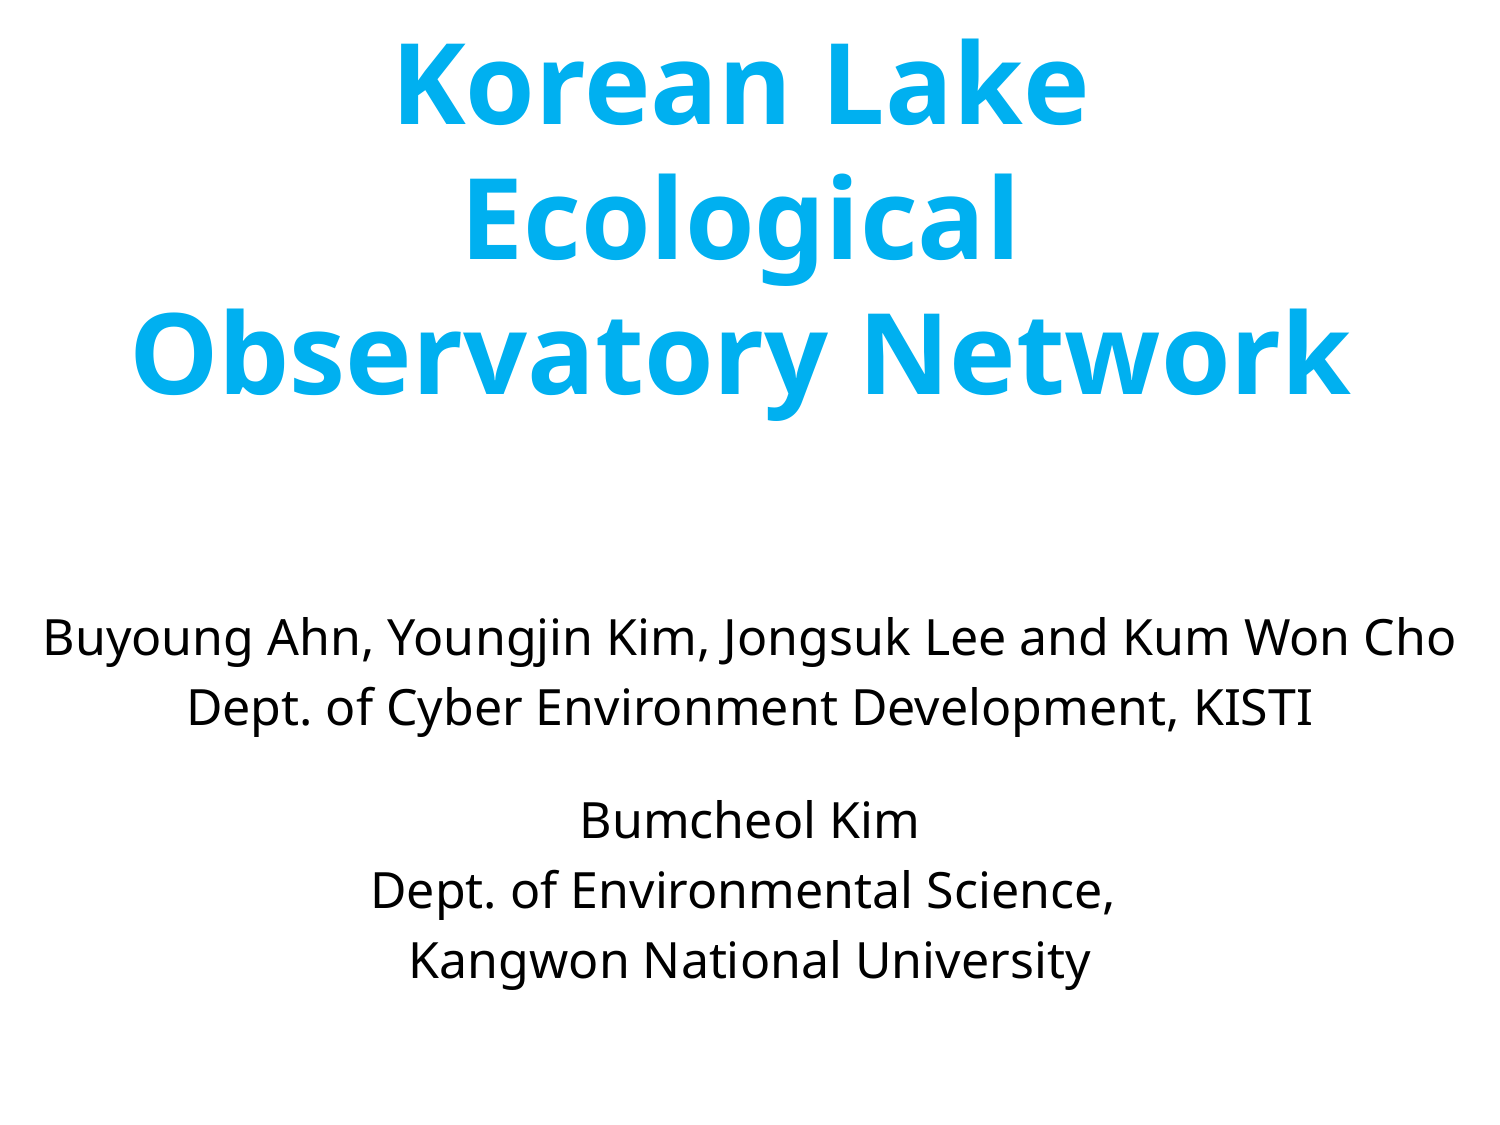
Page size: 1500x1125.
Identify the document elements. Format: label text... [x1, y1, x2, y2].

title Korean Lake Ecological Observatory Network [82, 93, 1400, 335]
subtitle Buyoung Ahn, Youngjin Kim, Jongsuk Lee and Kum Won Cho Dept. of Cyber Environment Development, KISTI Bumcheol Kim Dept. of Environmental Science, Kangwon National University [23, 597, 1477, 1020]
